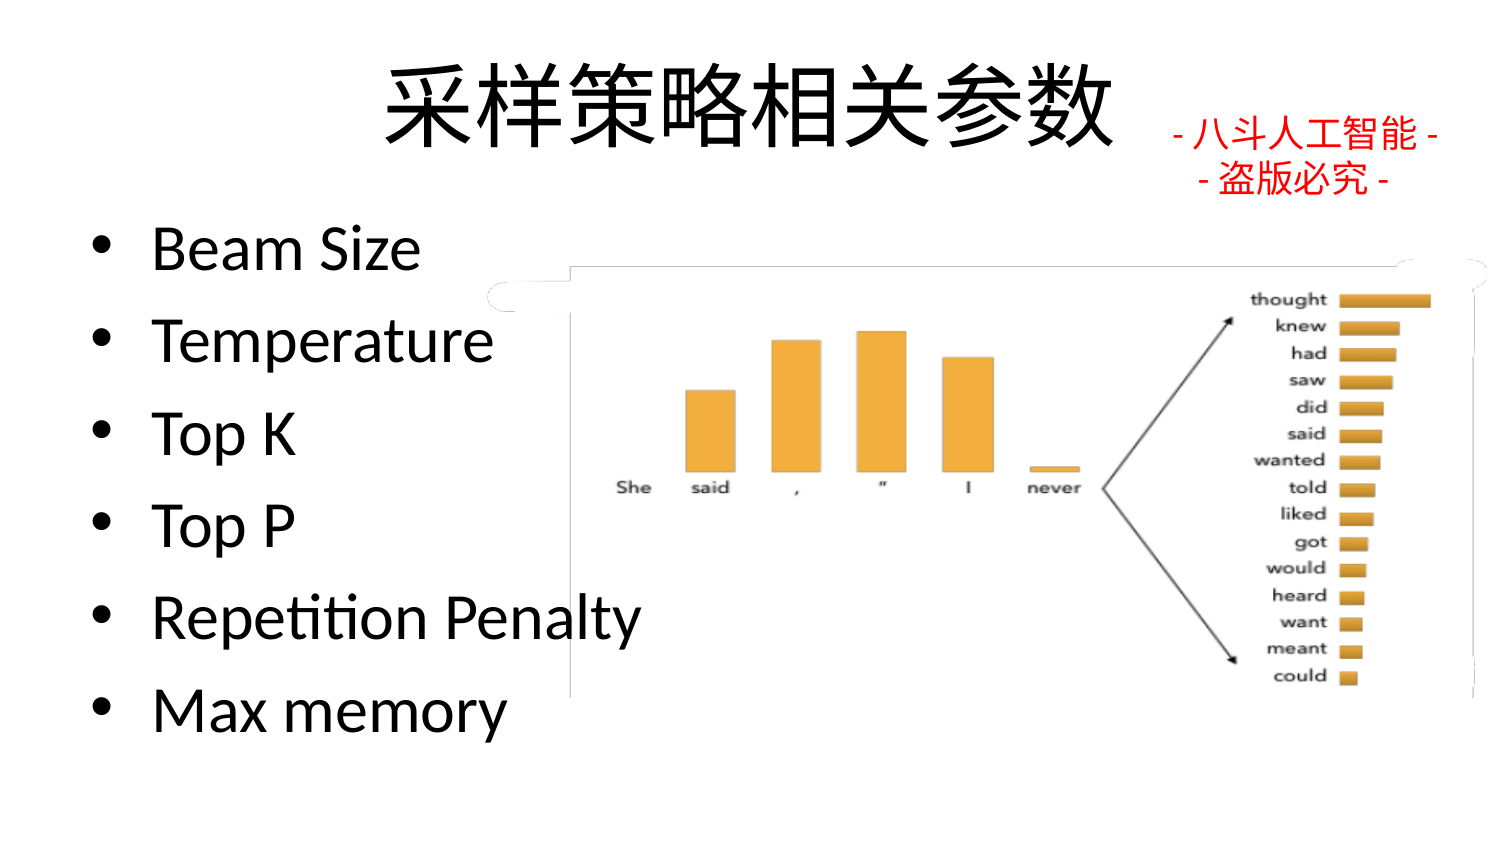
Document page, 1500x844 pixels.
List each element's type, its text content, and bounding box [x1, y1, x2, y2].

picture [486, 258, 1488, 699]
text_box -八斗人工智能- -盗版必究- [1157, 102, 1500, 208]
title 采样策略相关参数 [75, 33, 1425, 175]
list Beam Size Temperature Top K Top P Repetition Penalty Max memory [75, 196, 1425, 754]
